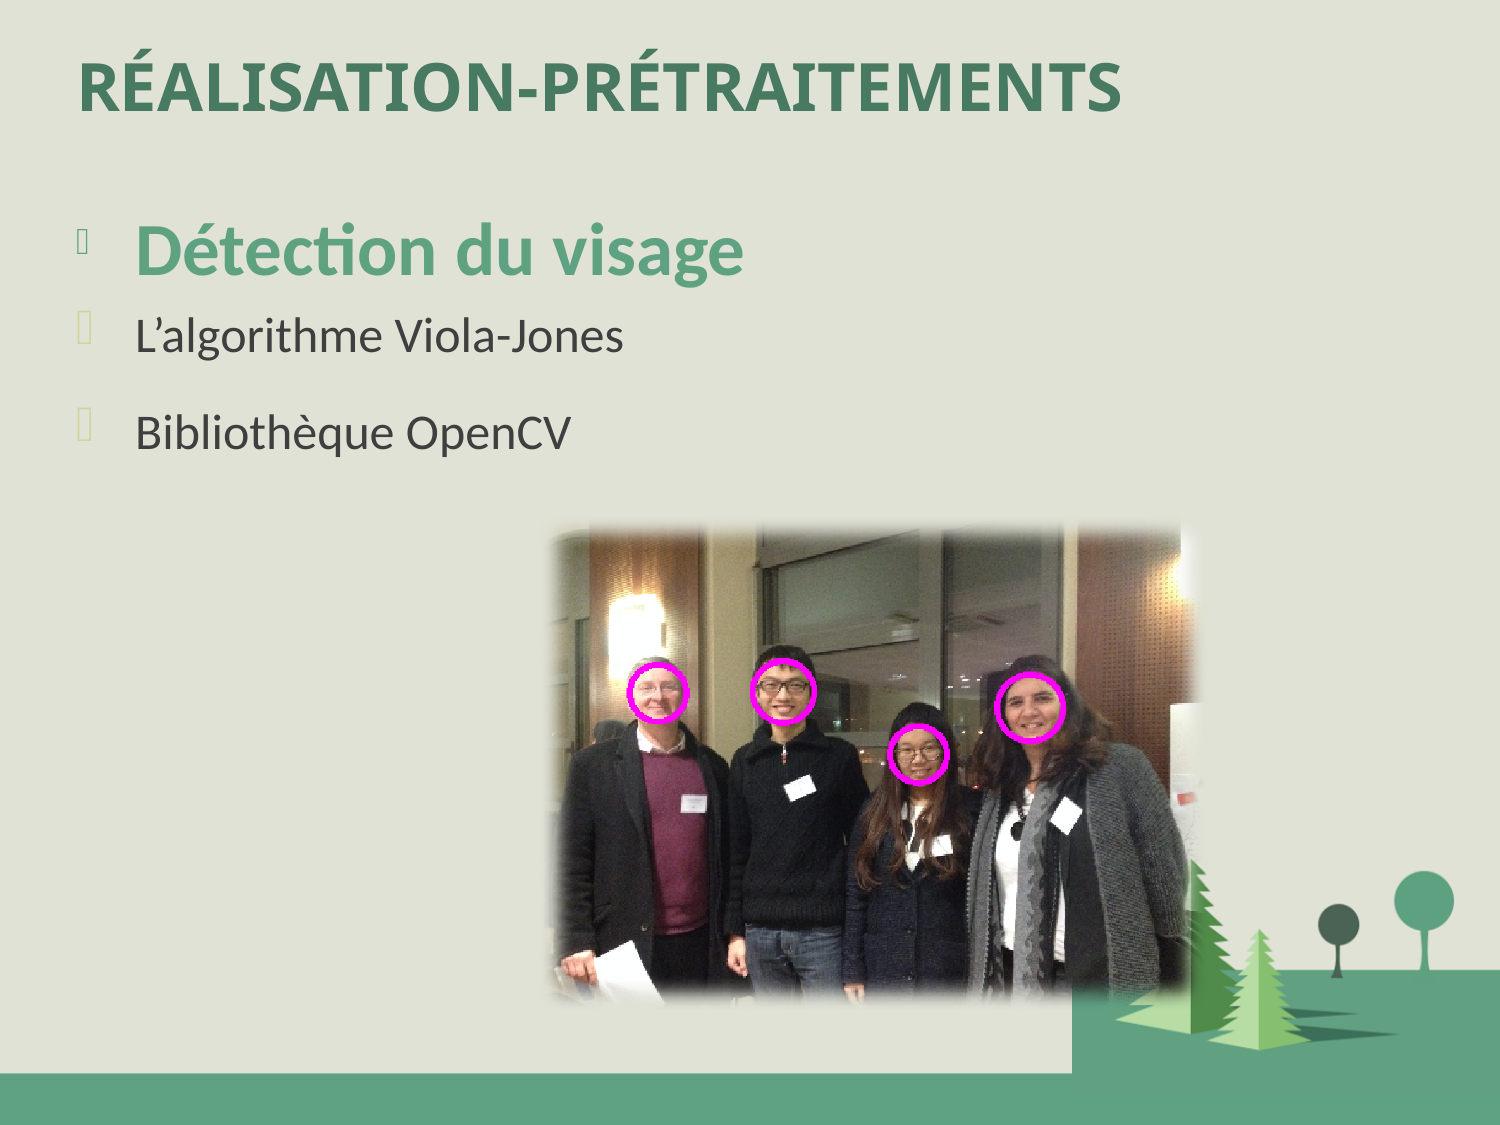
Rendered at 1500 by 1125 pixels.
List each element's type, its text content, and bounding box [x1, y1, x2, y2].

title RÉALISATION-PRÉTRAITEMENTS [60, 29, 1445, 149]
list Détection du visage L’algorithme Viola-Jones Bibliothèque OpenCV [60, 183, 1445, 929]
picture [540, 516, 1500, 1091]
